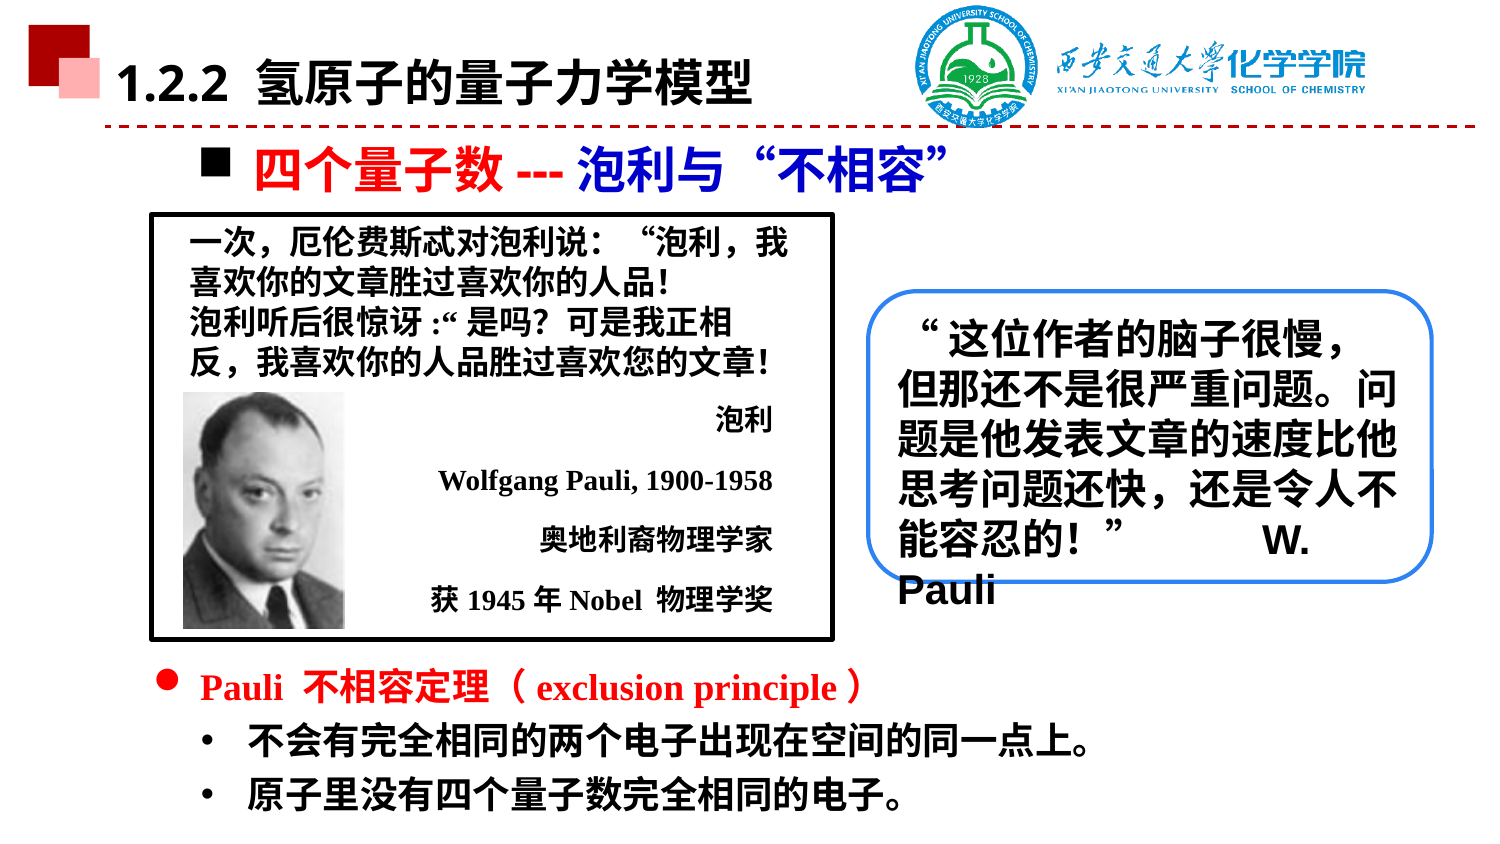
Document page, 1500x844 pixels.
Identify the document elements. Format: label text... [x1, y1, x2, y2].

text_box 四个量子数---泡利与“不相容” [182, 130, 1018, 206]
text_box “这位作者的脑子很慢，但那还不是很严重问题。问题是他发表文章的速度比他思考问题还快，还是令人不能容忍的！” W. Pauli [866, 289, 1434, 584]
picture [935, 5, 1365, 128]
text_box Pauli 不相容定理（exclusion principle） 不会有完全相同的两个电子出现在空间的同一点上。 原子里没有四个量子数完全相同的电子。 [138, 646, 1128, 811]
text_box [151, 213, 833, 640]
text_box 1.2.2 氢原子的量子力学模型 [100, 43, 1010, 119]
picture [915, 119, 962, 128]
picture [915, 5, 967, 43]
